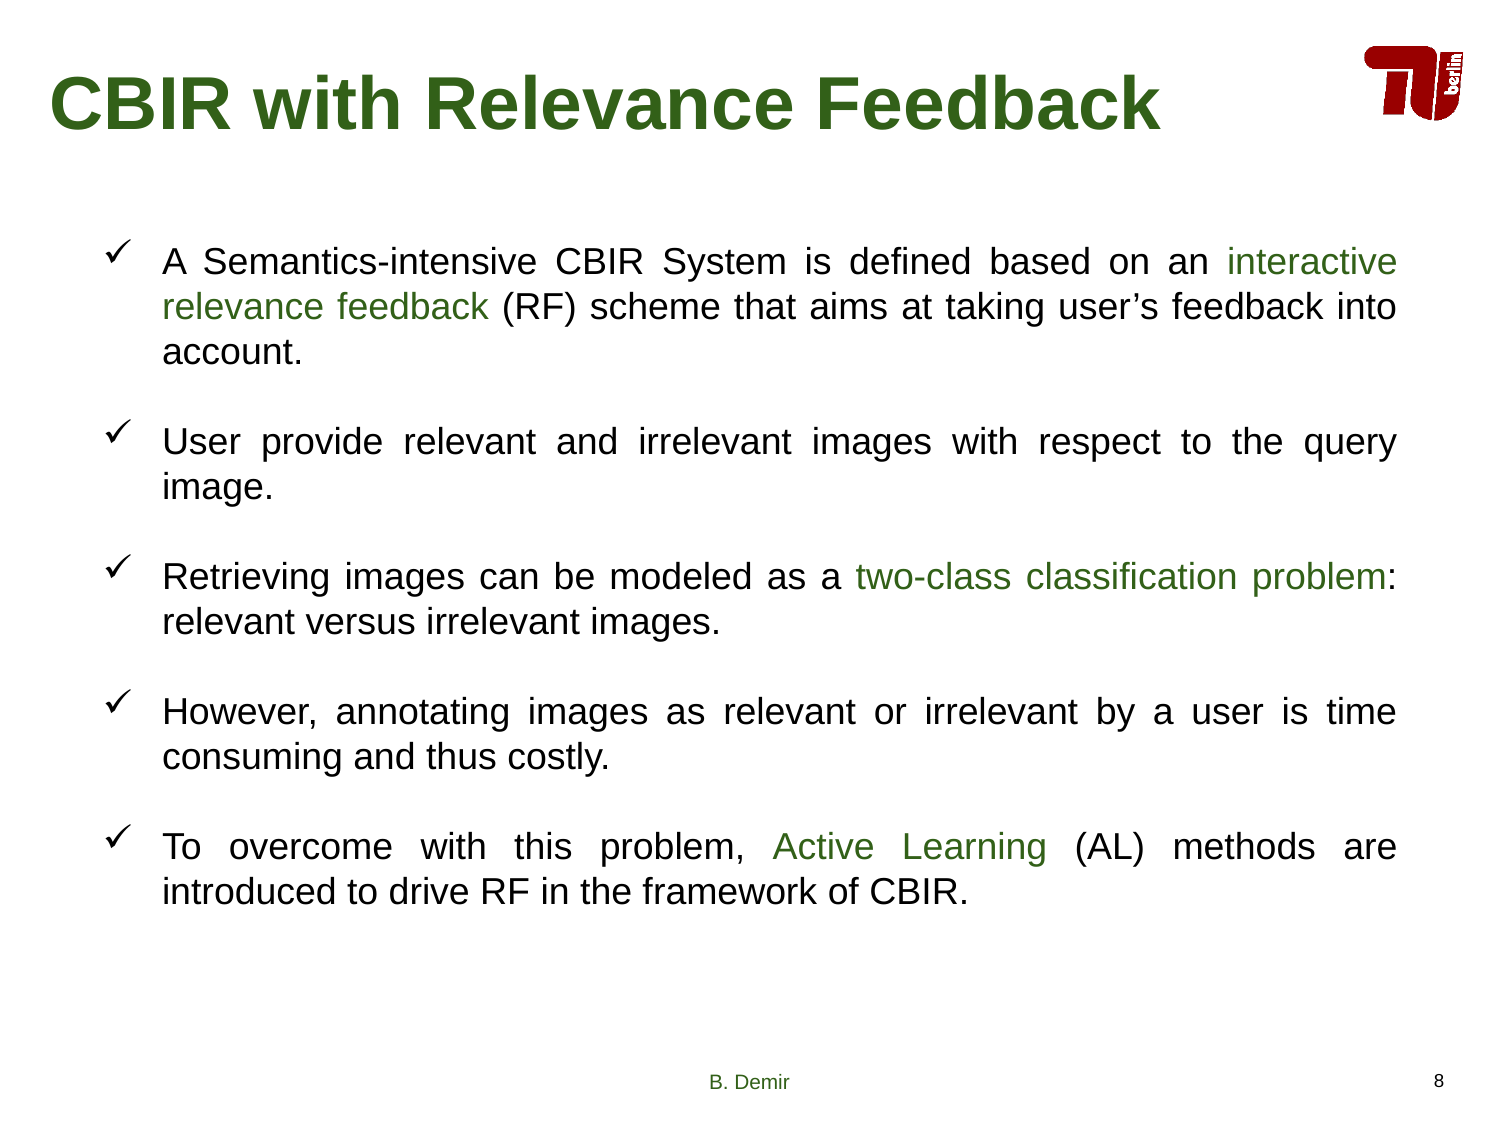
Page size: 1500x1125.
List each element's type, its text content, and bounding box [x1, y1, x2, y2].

text_box CBIR with Relevance Feedback [34, 53, 1248, 147]
text_box B. Demir [507, 1061, 992, 1122]
text_box A Semantics-intensive CBIR System is defined based on an interactive relevance feedback (RF) scheme that aims at taking user’s feedback into account. User provide relevant and irrelevant images with respect to the query image. Retrieving images can be modeled as a two-class classification problem: relevant versus irrelevant images. However, annotating images as relevant or irrelevant by a user is time consuming and thus costly. To overcome with this problem, Active Learning (AL) methods are introduced to drive RF in the framework of CBIR. [87, 229, 1413, 819]
text_box 8 [1109, 1061, 1460, 1122]
picture [1362, 45, 1465, 121]
